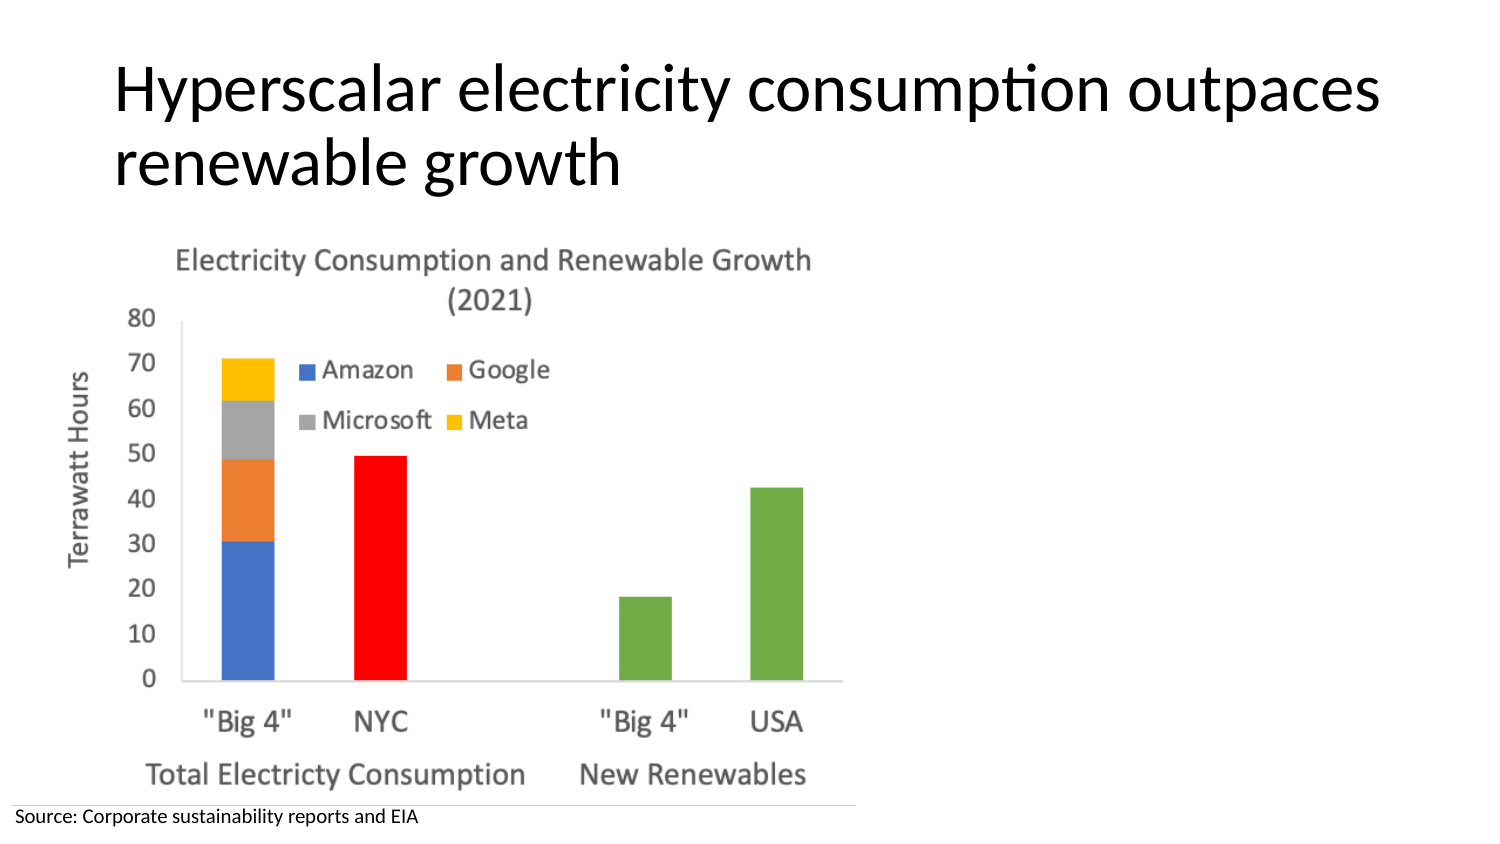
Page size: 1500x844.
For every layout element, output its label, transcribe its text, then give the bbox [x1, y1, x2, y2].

title Hyperscalar electricity consumption outpaces renewable growth [103, 44, 1397, 208]
text_box Source: Corporate sustainability reports and EIA [0, 790, 878, 841]
picture [12, 220, 857, 807]
